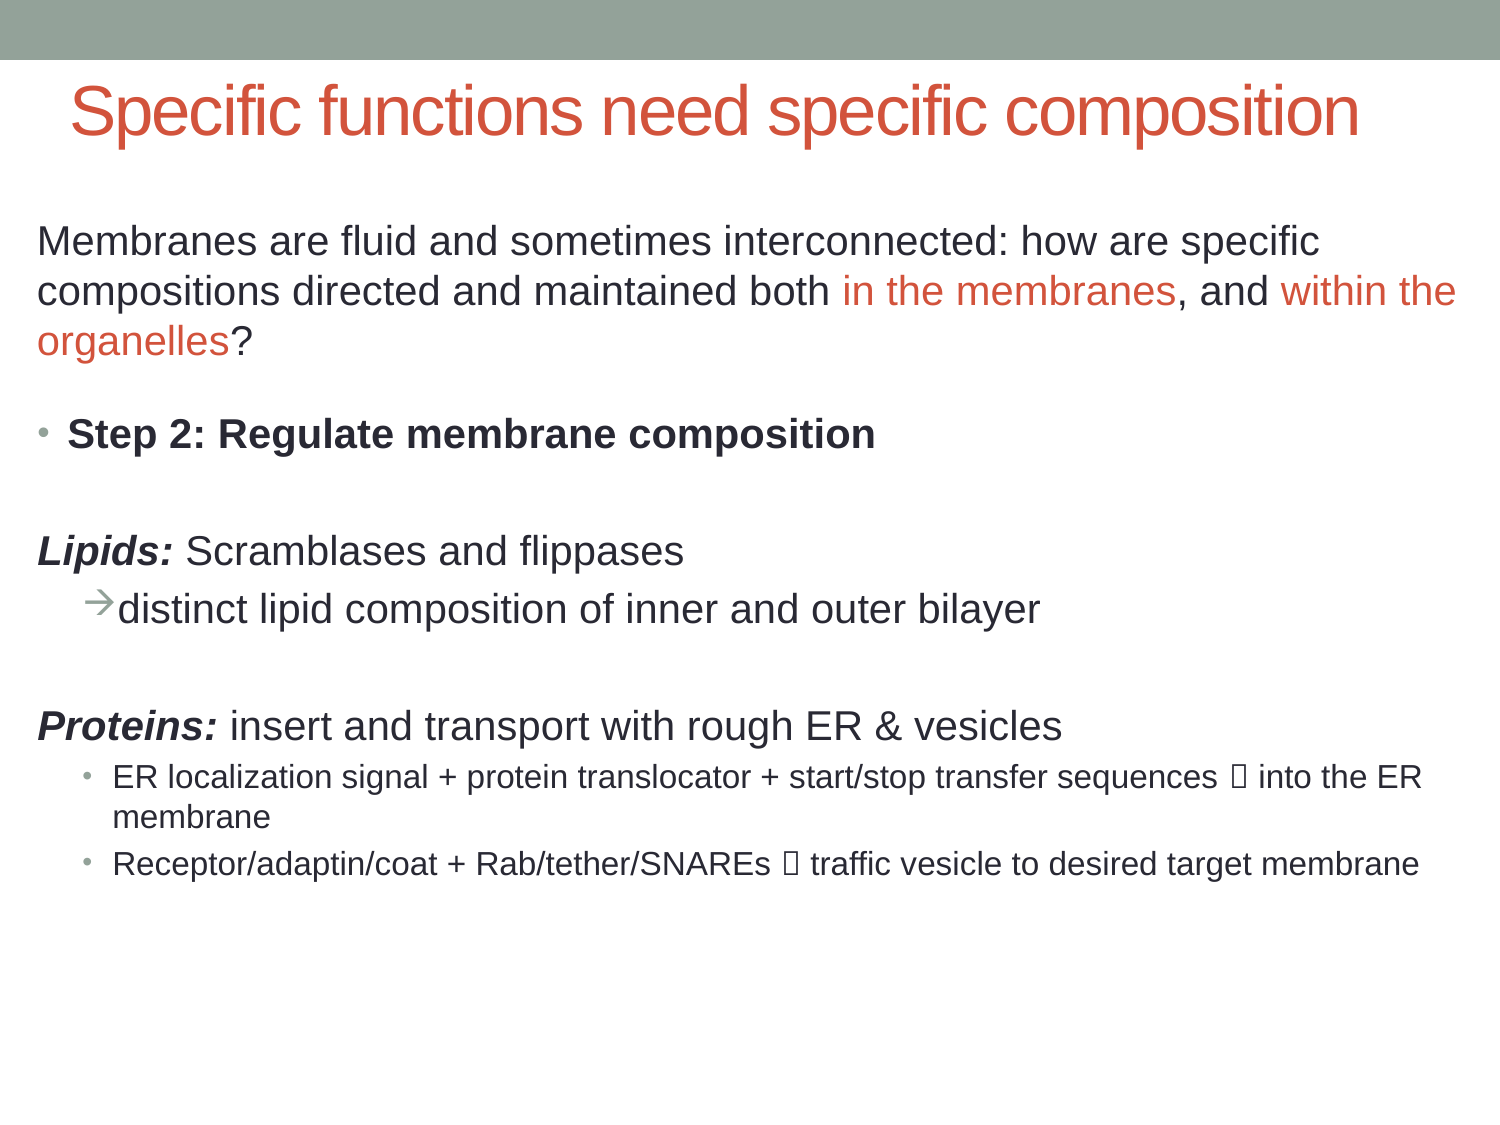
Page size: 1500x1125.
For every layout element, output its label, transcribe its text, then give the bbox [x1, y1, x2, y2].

title Specific functions need specific composition [54, 25, 1471, 189]
text_box Membranes are fluid and sometimes interconnected: how are specific compositions directed and maintained both in the membranes, and within the organelles? [22, 206, 1500, 372]
list Step 2: Regulate membrane composition Lipids: Scramblases and flippases distinct lipid composition of inner and outer bilayer Proteins: insert and transport with rough ER & vesicles ER localization signal + protein translocator + start/stop transfer sequences  into the ER membrane Receptor/adaptin/coat + Rab/tether/SNAREs  traffic vesicle to desired target membrane [22, 399, 1486, 1099]
